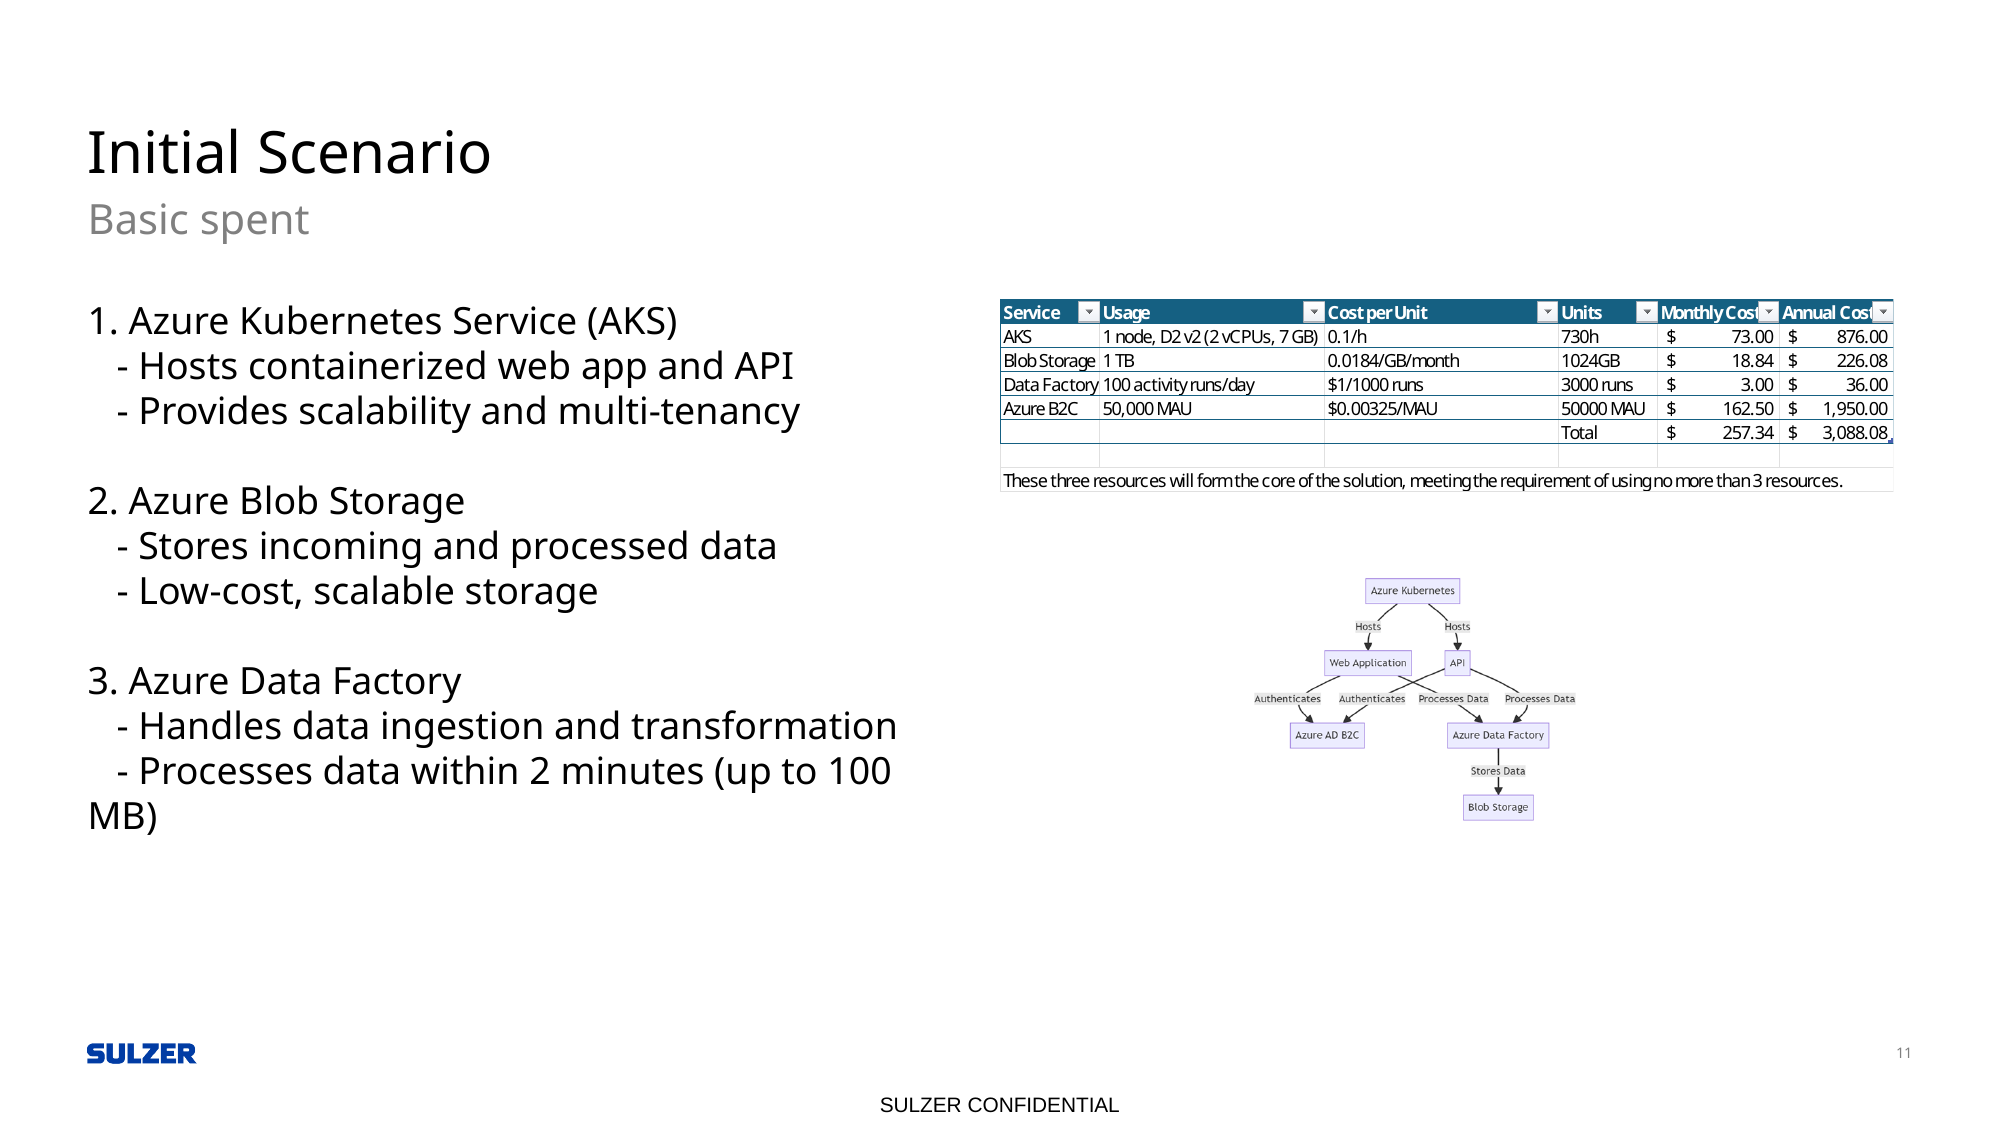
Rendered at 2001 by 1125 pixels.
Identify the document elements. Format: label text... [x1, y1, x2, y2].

list 1. Azure Kubernetes Service (AKS) - Hosts containerized web app and API - Provides scalability and multi-tenancy 2. Azure Blob Storage - Stores incoming and processed data - Low-cost, scalable storage 3. Azure Data Factory - Handles data ingestion and transformation - Processes data within 2 minutes (up to 100 MB) [87, 296, 971, 1007]
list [1029, 492, 1800, 1053]
list Basic spent [87, 199, 1913, 245]
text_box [999, 298, 1894, 492]
picture [87, 1043, 197, 1064]
title Initial Scenario [87, 122, 1913, 187]
slide_number 11 [1818, 1043, 1913, 1125]
